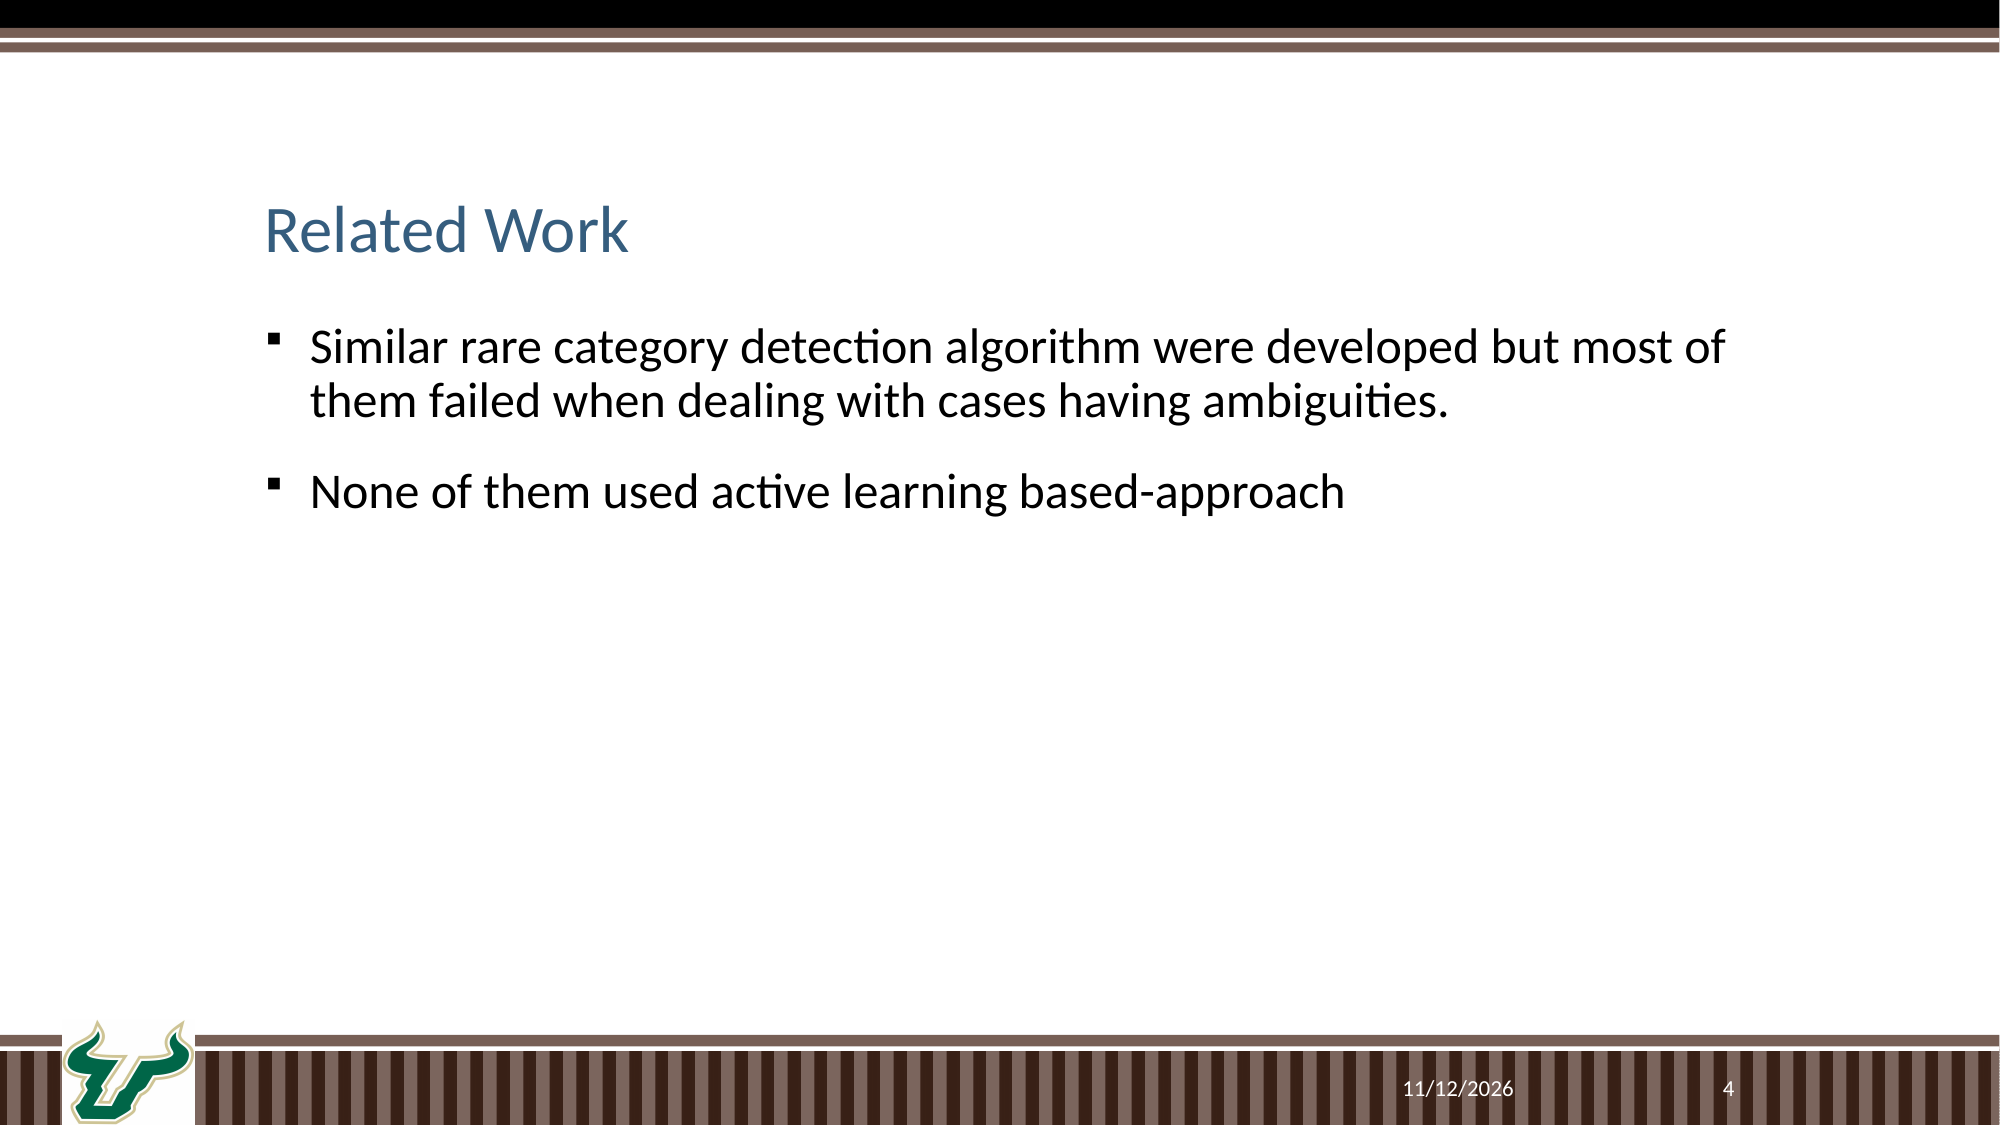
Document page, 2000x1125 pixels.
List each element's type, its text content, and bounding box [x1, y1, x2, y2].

title Related Work [249, 99, 1750, 275]
list Similar rare category detection algorithm were developed but most of them failed when dealing with cases having ambiguities. None of them used active learning based-approach [249, 312, 1750, 920]
picture [62, 1019, 195, 1125]
slide_number 4 [1596, 1069, 1750, 1107]
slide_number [1311, 1069, 1530, 1107]
